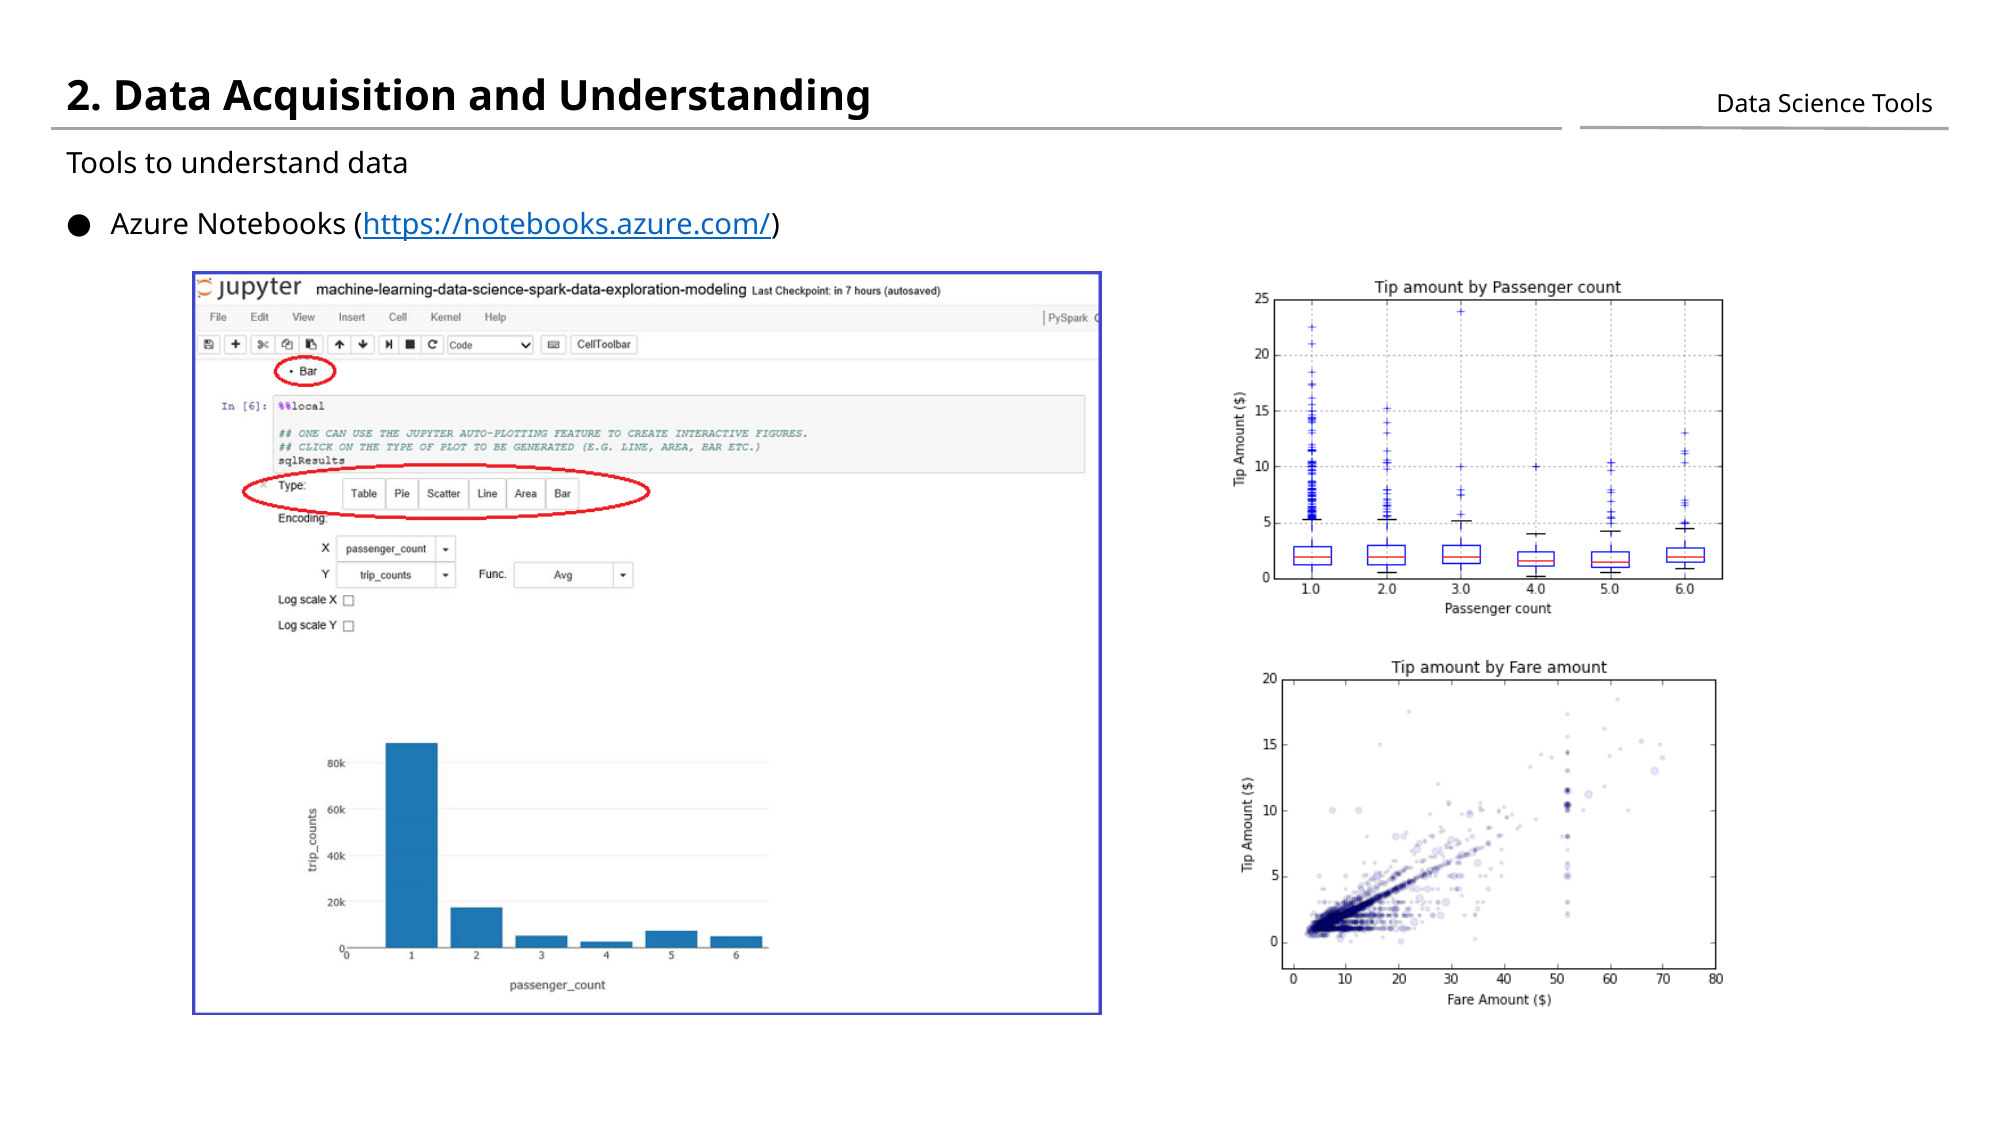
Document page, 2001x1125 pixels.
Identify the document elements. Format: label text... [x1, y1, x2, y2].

list Data Science Tools [1579, 81, 1949, 128]
list Azure Notebooks (https://notebooks.azure.com/) [51, 199, 1949, 1052]
picture [1233, 651, 1732, 1015]
list Tools to understand data [51, 128, 1949, 199]
title 2. Data Acquisition and Understanding [51, 59, 1563, 128]
picture [1226, 271, 1731, 625]
picture [192, 271, 1102, 1015]
